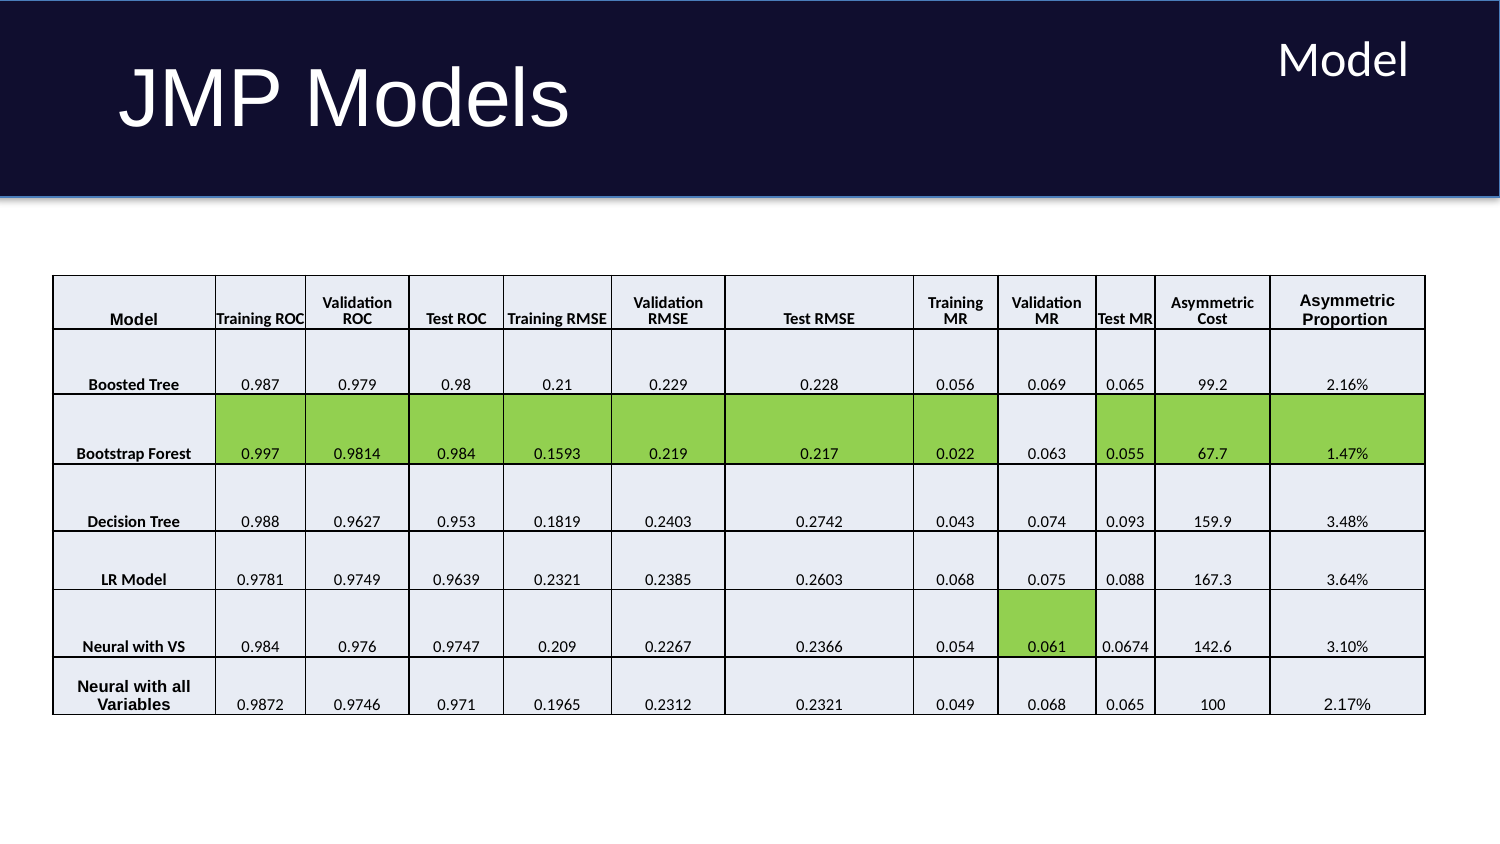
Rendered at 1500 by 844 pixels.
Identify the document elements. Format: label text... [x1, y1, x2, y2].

table_header Training ROC [216, 276, 305, 328]
table_cell 0.228 [726, 330, 913, 393]
table_cell 142.6 [1156, 590, 1269, 656]
table_cell 1.47% [1271, 395, 1424, 463]
table_cell 0.2312 [612, 658, 724, 714]
table_cell 0.068 [914, 532, 997, 589]
table_cell Neural with VS [54, 590, 215, 656]
table_cell 0.065 [1097, 658, 1154, 714]
table_header Validation MR [999, 276, 1095, 328]
table_cell 159.9 [1156, 465, 1269, 530]
table_cell 0.953 [410, 465, 503, 530]
table_cell 0.088 [1097, 532, 1154, 589]
table_cell 0.971 [410, 658, 503, 714]
table_cell 167.3 [1156, 532, 1269, 589]
table_header Asymmetric Proportion [1271, 276, 1424, 328]
table_cell 0.063 [999, 395, 1095, 463]
table_cell 0.069 [999, 330, 1095, 393]
table_header Test ROC [410, 276, 503, 328]
table_cell 0.21 [504, 330, 611, 393]
table_cell 0.9639 [410, 532, 503, 589]
table_cell 0.98 [410, 330, 503, 393]
text_box Model [1250, 18, 1436, 95]
table_cell 0.093 [1097, 465, 1154, 530]
table_cell 0.061 [999, 590, 1095, 656]
table_header Asymmetric Cost [1156, 276, 1269, 328]
table_cell 99.2 [1156, 330, 1269, 393]
table_cell 0.2742 [726, 465, 913, 530]
table_cell 0.976 [306, 590, 408, 656]
table_cell 0.2366 [726, 590, 913, 656]
table_cell 0.2385 [612, 532, 724, 589]
table_cell LR Model [54, 532, 215, 589]
table_cell 0.997 [216, 395, 305, 463]
table_cell 0.0674 [1097, 590, 1154, 656]
table_cell 0.022 [914, 395, 997, 463]
table_cell 0.9814 [306, 395, 408, 463]
table_cell 0.9781 [216, 532, 305, 589]
table_cell 0.049 [914, 658, 997, 714]
table_cell 0.065 [1097, 330, 1154, 393]
table_cell 3.10% [1271, 590, 1424, 656]
table_cell 3.48% [1271, 465, 1424, 530]
table_cell 0.9749 [306, 532, 408, 589]
table_header Training MR [914, 276, 997, 328]
table_cell 0.2267 [612, 590, 724, 656]
table_cell 0.074 [999, 465, 1095, 530]
table_cell 100 [1156, 658, 1269, 714]
table_cell 0.979 [306, 330, 408, 393]
table_cell 0.209 [504, 590, 611, 656]
title JMP Models [103, 44, 847, 143]
table_cell 0.056 [914, 330, 997, 393]
table_cell 0.2403 [612, 465, 724, 530]
table_header Validation ROC [306, 276, 408, 328]
table_cell Decision Tree [54, 465, 215, 530]
table_cell 0.1593 [504, 395, 611, 463]
table_cell Bootstrap Forest [54, 395, 215, 463]
table_header Training RMSE [504, 276, 611, 328]
table_cell 2.16% [1271, 330, 1424, 393]
table_header Model [54, 276, 215, 328]
table_cell 0.987 [216, 330, 305, 393]
table_cell 0.2321 [726, 658, 913, 714]
table_header Test MR [1097, 276, 1154, 328]
table_cell 0.1965 [504, 658, 611, 714]
table_cell 0.984 [216, 590, 305, 656]
table_cell 67.7 [1156, 395, 1269, 463]
table_cell 0.219 [612, 395, 724, 463]
table_cell 0.9627 [306, 465, 408, 530]
table_cell 0.988 [216, 465, 305, 530]
table_cell 0.055 [1097, 395, 1154, 463]
table_cell 0.984 [410, 395, 503, 463]
table_cell 0.2321 [504, 532, 611, 589]
table_cell 0.9746 [306, 658, 408, 714]
table_header Test RMSE [726, 276, 913, 328]
table_cell 0.217 [726, 395, 913, 463]
table_cell 0.9872 [216, 658, 305, 714]
table_cell 0.068 [999, 658, 1095, 714]
table_cell 0.043 [914, 465, 997, 530]
table_cell 2.17% [1271, 658, 1424, 714]
table_cell 0.229 [612, 330, 724, 393]
table_cell 0.075 [999, 532, 1095, 589]
table_cell Neural with all Variables [54, 658, 215, 714]
table_cell Boosted Tree [54, 330, 215, 393]
table_cell 0.054 [914, 590, 997, 656]
table_cell 3.64% [1271, 532, 1424, 589]
table_cell 0.2603 [726, 532, 913, 589]
table_cell 0.9747 [410, 590, 503, 656]
table_cell 0.1819 [504, 465, 611, 530]
table_header Validation RMSE [612, 276, 724, 328]
